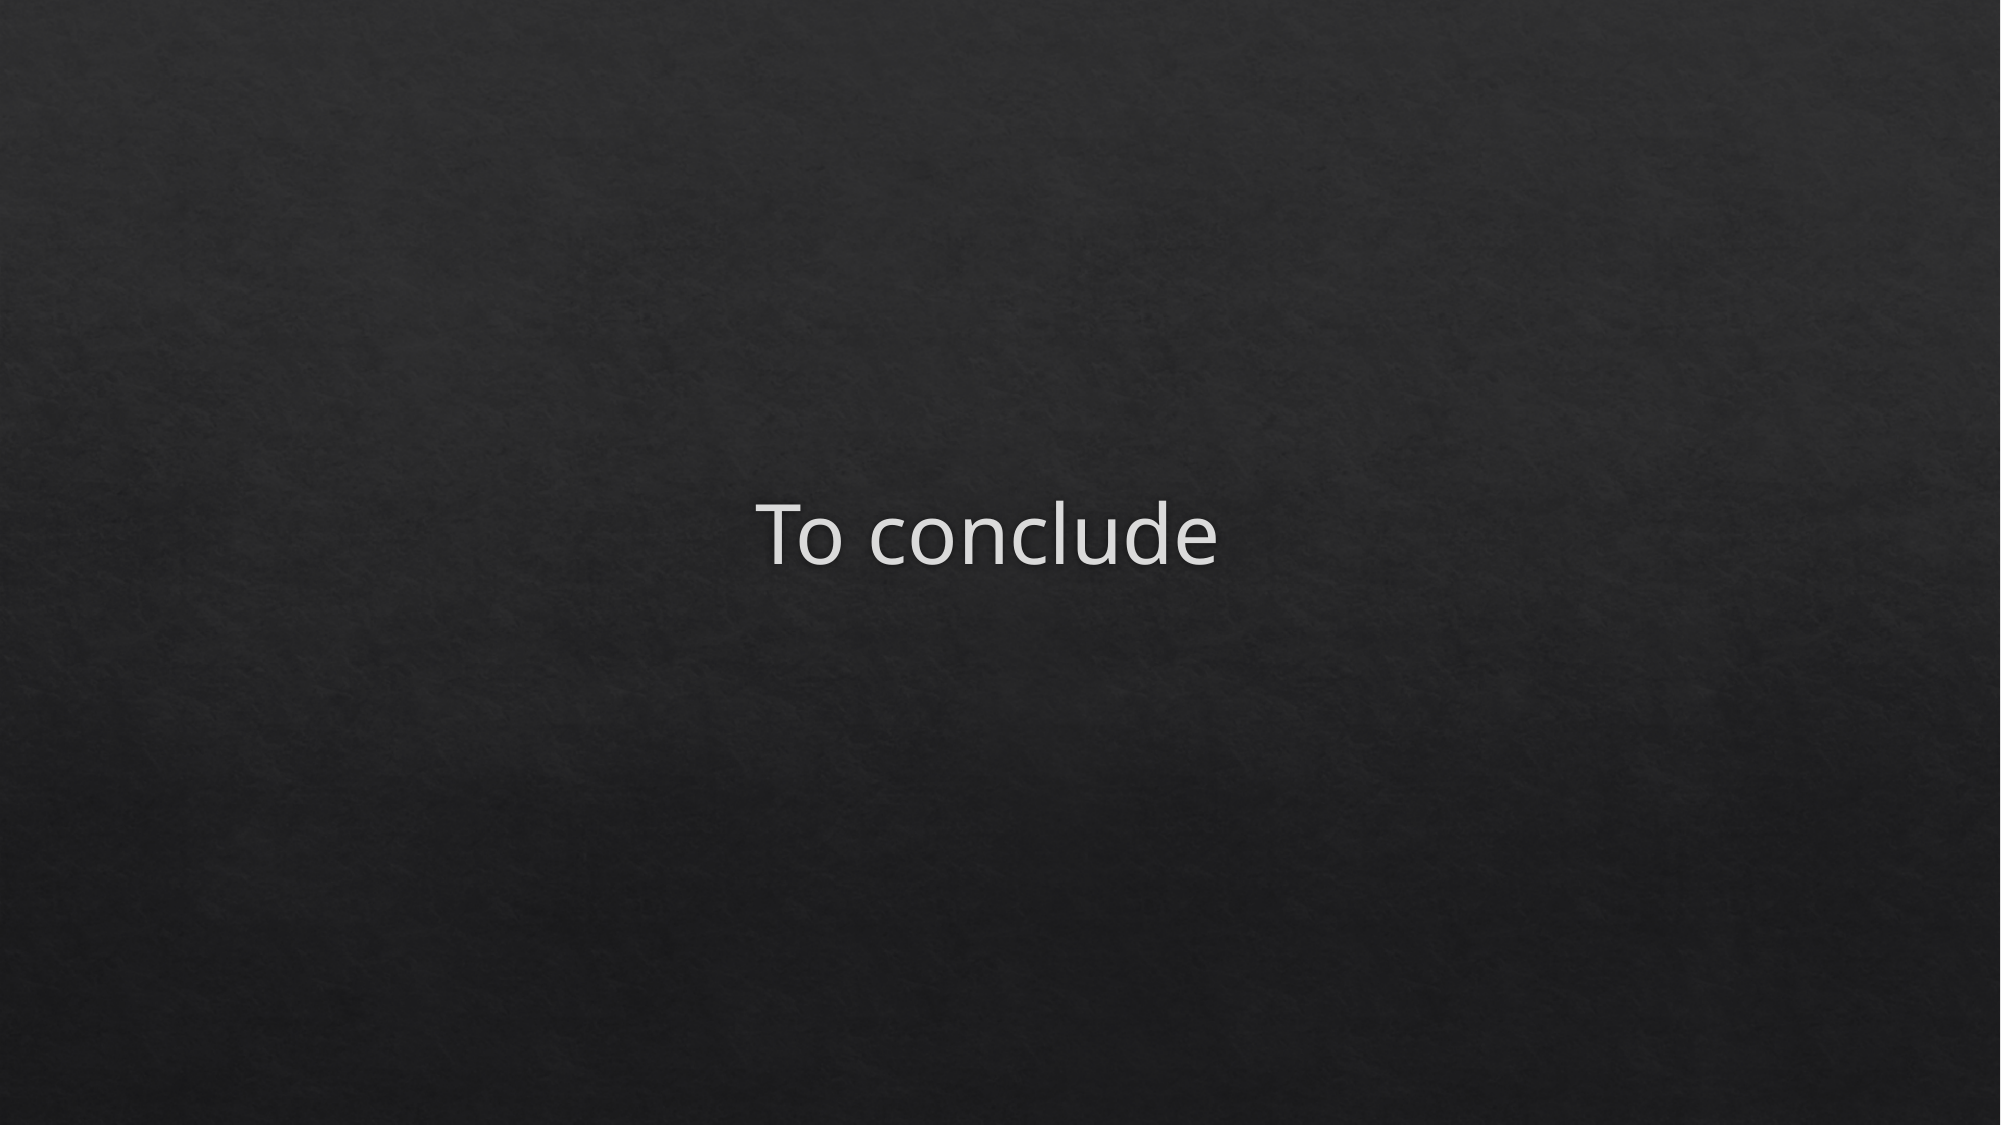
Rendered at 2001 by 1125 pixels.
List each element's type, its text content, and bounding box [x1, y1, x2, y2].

title To conclude [212, 288, 1786, 589]
